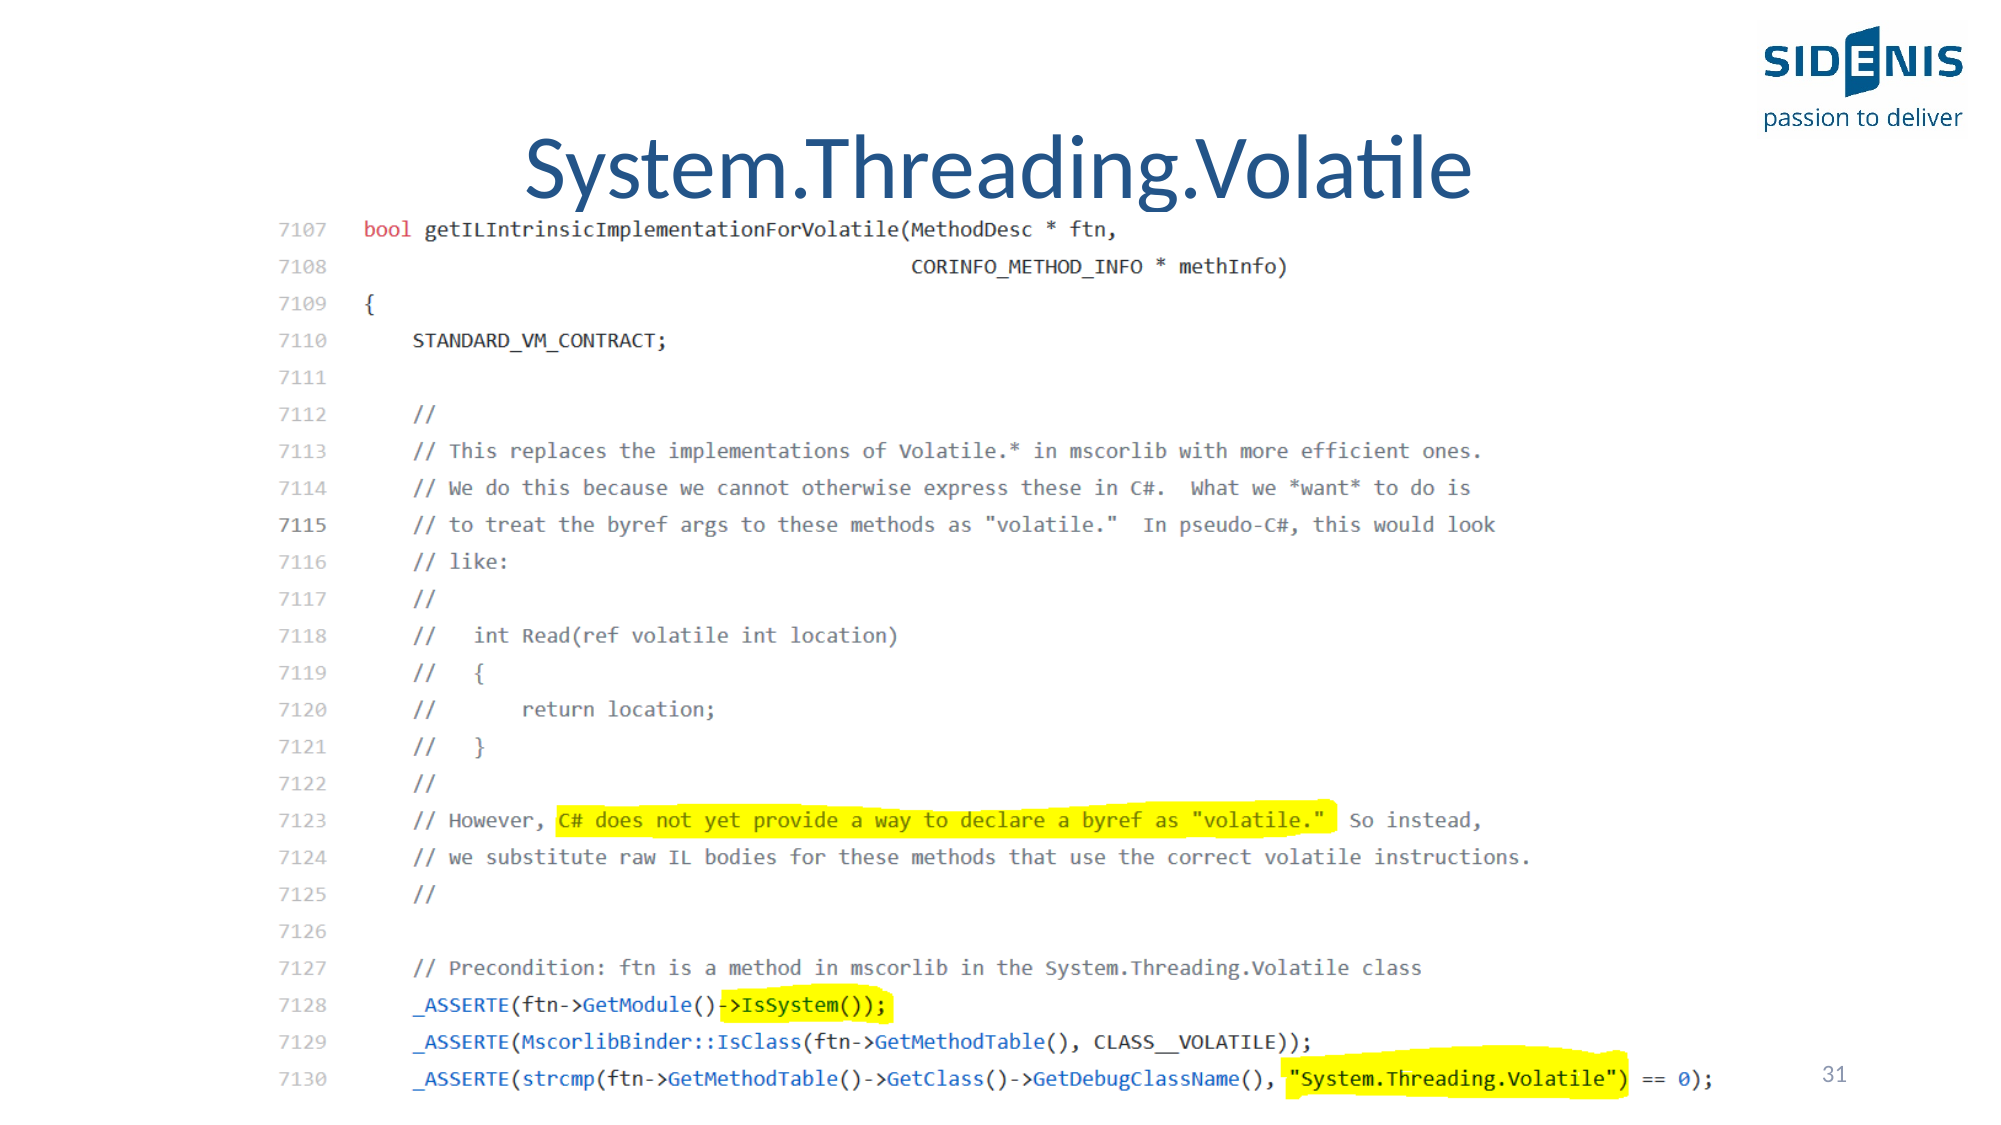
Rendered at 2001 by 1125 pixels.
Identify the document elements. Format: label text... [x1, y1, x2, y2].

slide_number 31 [1732, 1042, 1863, 1103]
picture [268, 212, 1732, 1108]
title System.Threading.Volatile [137, 59, 1863, 278]
picture [1757, 20, 1968, 139]
